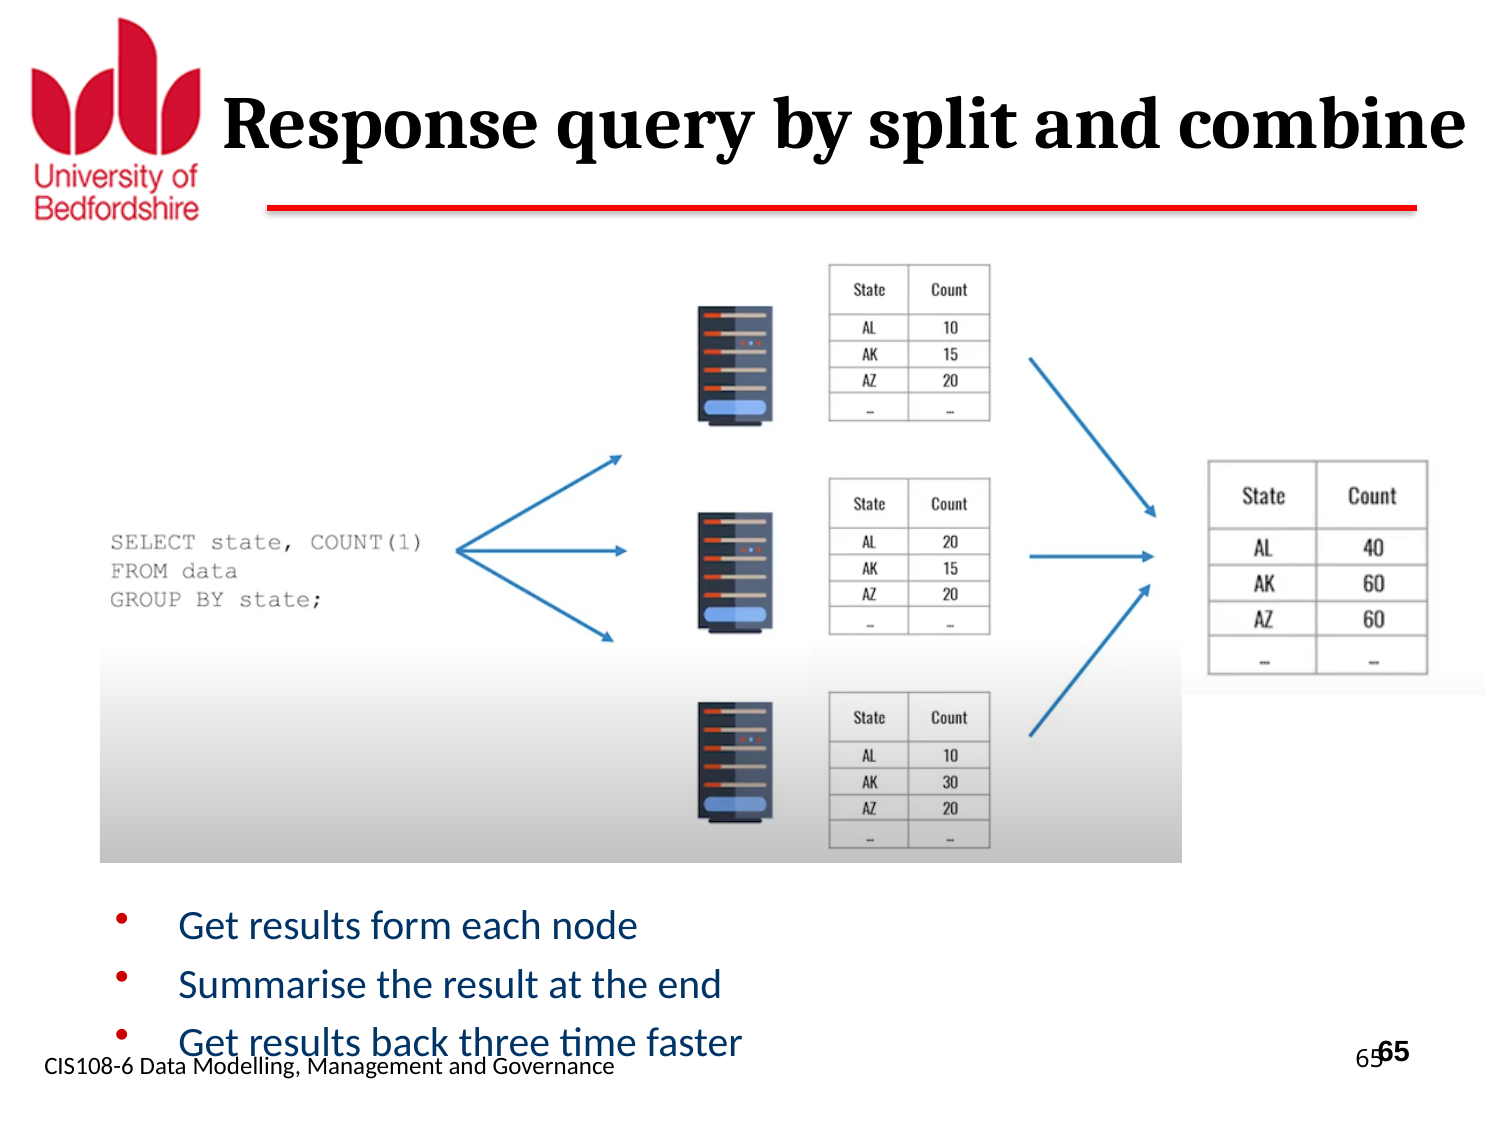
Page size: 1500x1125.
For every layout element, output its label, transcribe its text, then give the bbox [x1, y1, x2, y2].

picture [99, 249, 1485, 864]
picture [0, 0, 237, 236]
footer CIS108-6 Data Modelling, Management and Governance [29, 1035, 715, 1095]
slide_number 65 [1350, 1025, 1425, 1076]
list Get results form each node Summarise the result at the end Get results back three time faster [99, 890, 1188, 1029]
title Response query by split and combine [174, 49, 1500, 187]
